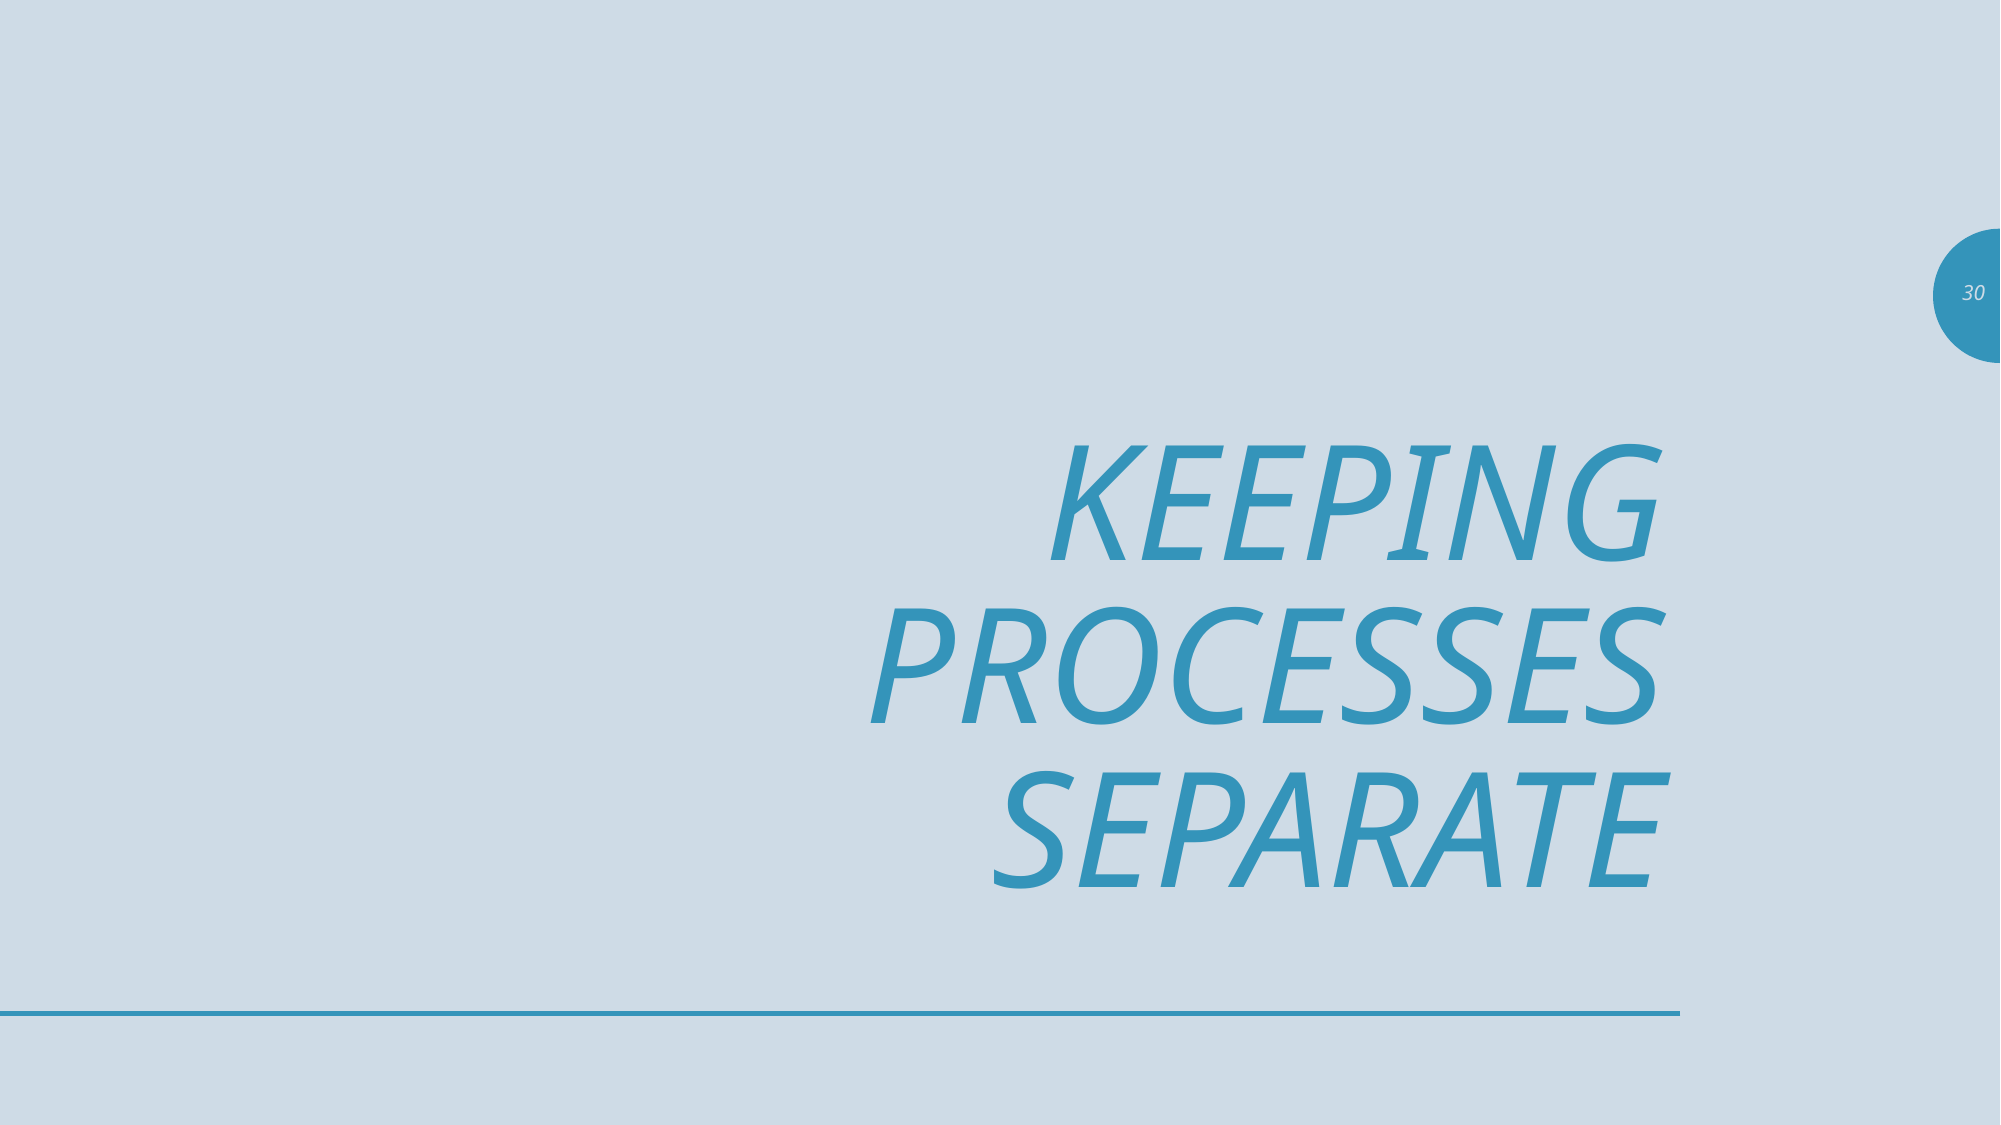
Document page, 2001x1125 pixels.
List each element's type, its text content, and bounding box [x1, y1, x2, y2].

title Keeping processes Separate [319, 421, 1681, 961]
slide_number 30 [1933, 254, 2000, 330]
